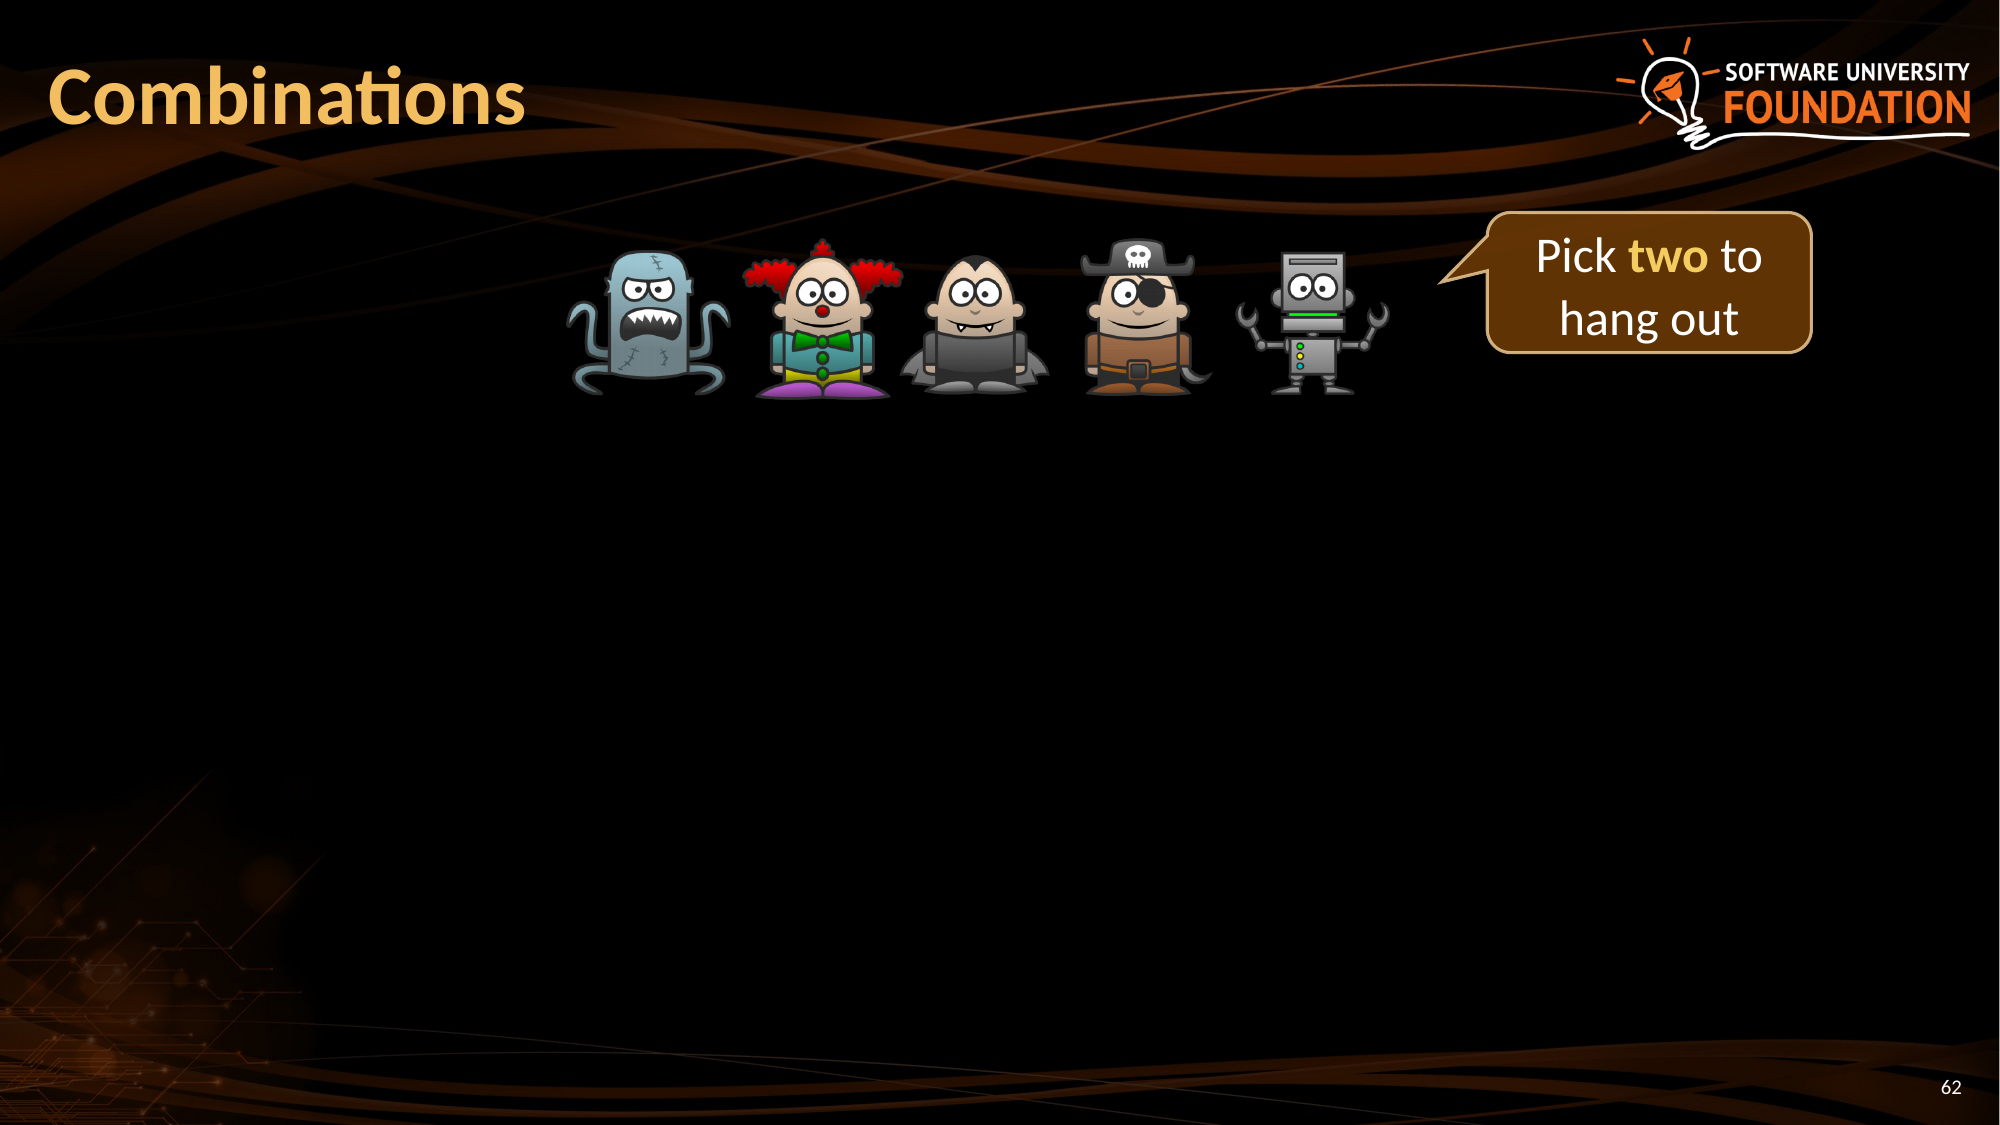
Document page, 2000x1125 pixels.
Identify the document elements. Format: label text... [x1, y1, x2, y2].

picture [0, 0, 2000, 1125]
text_box Pick two to hang out [1438, 211, 1813, 354]
slide_number 62 [1897, 1070, 1968, 1103]
title Combinations [30, 6, 1602, 189]
